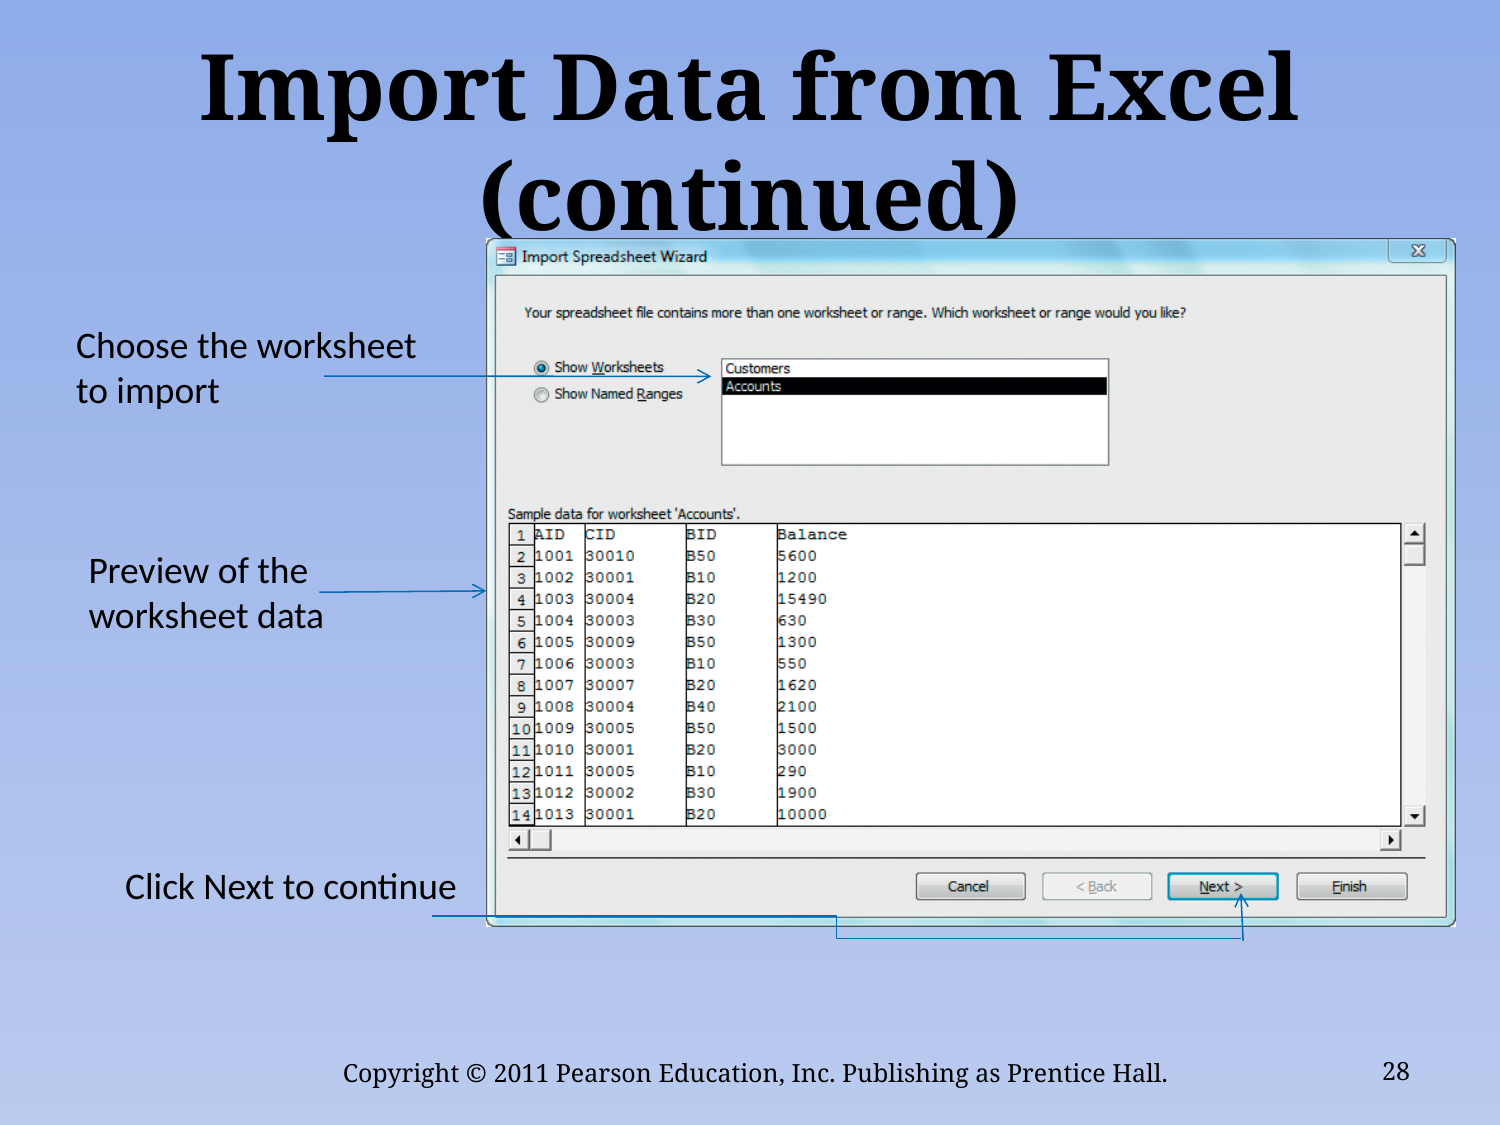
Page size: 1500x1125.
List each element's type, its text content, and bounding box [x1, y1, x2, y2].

footer Copyright © 2011 Pearson Education, Inc. Publishing as Prentice Hall. [312, 1042, 1213, 1103]
text_box Choose the worksheet to import [61, 313, 437, 419]
title Import Data from Excel (continued) [75, 45, 1425, 233]
text_box Click Next to continue [110, 854, 473, 915]
picture [486, 238, 1456, 927]
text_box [431, 915, 1242, 939]
text_box Preview of the worksheet data [73, 538, 349, 644]
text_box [1217, 915, 1267, 919]
slide_number 28 [1312, 1042, 1425, 1103]
